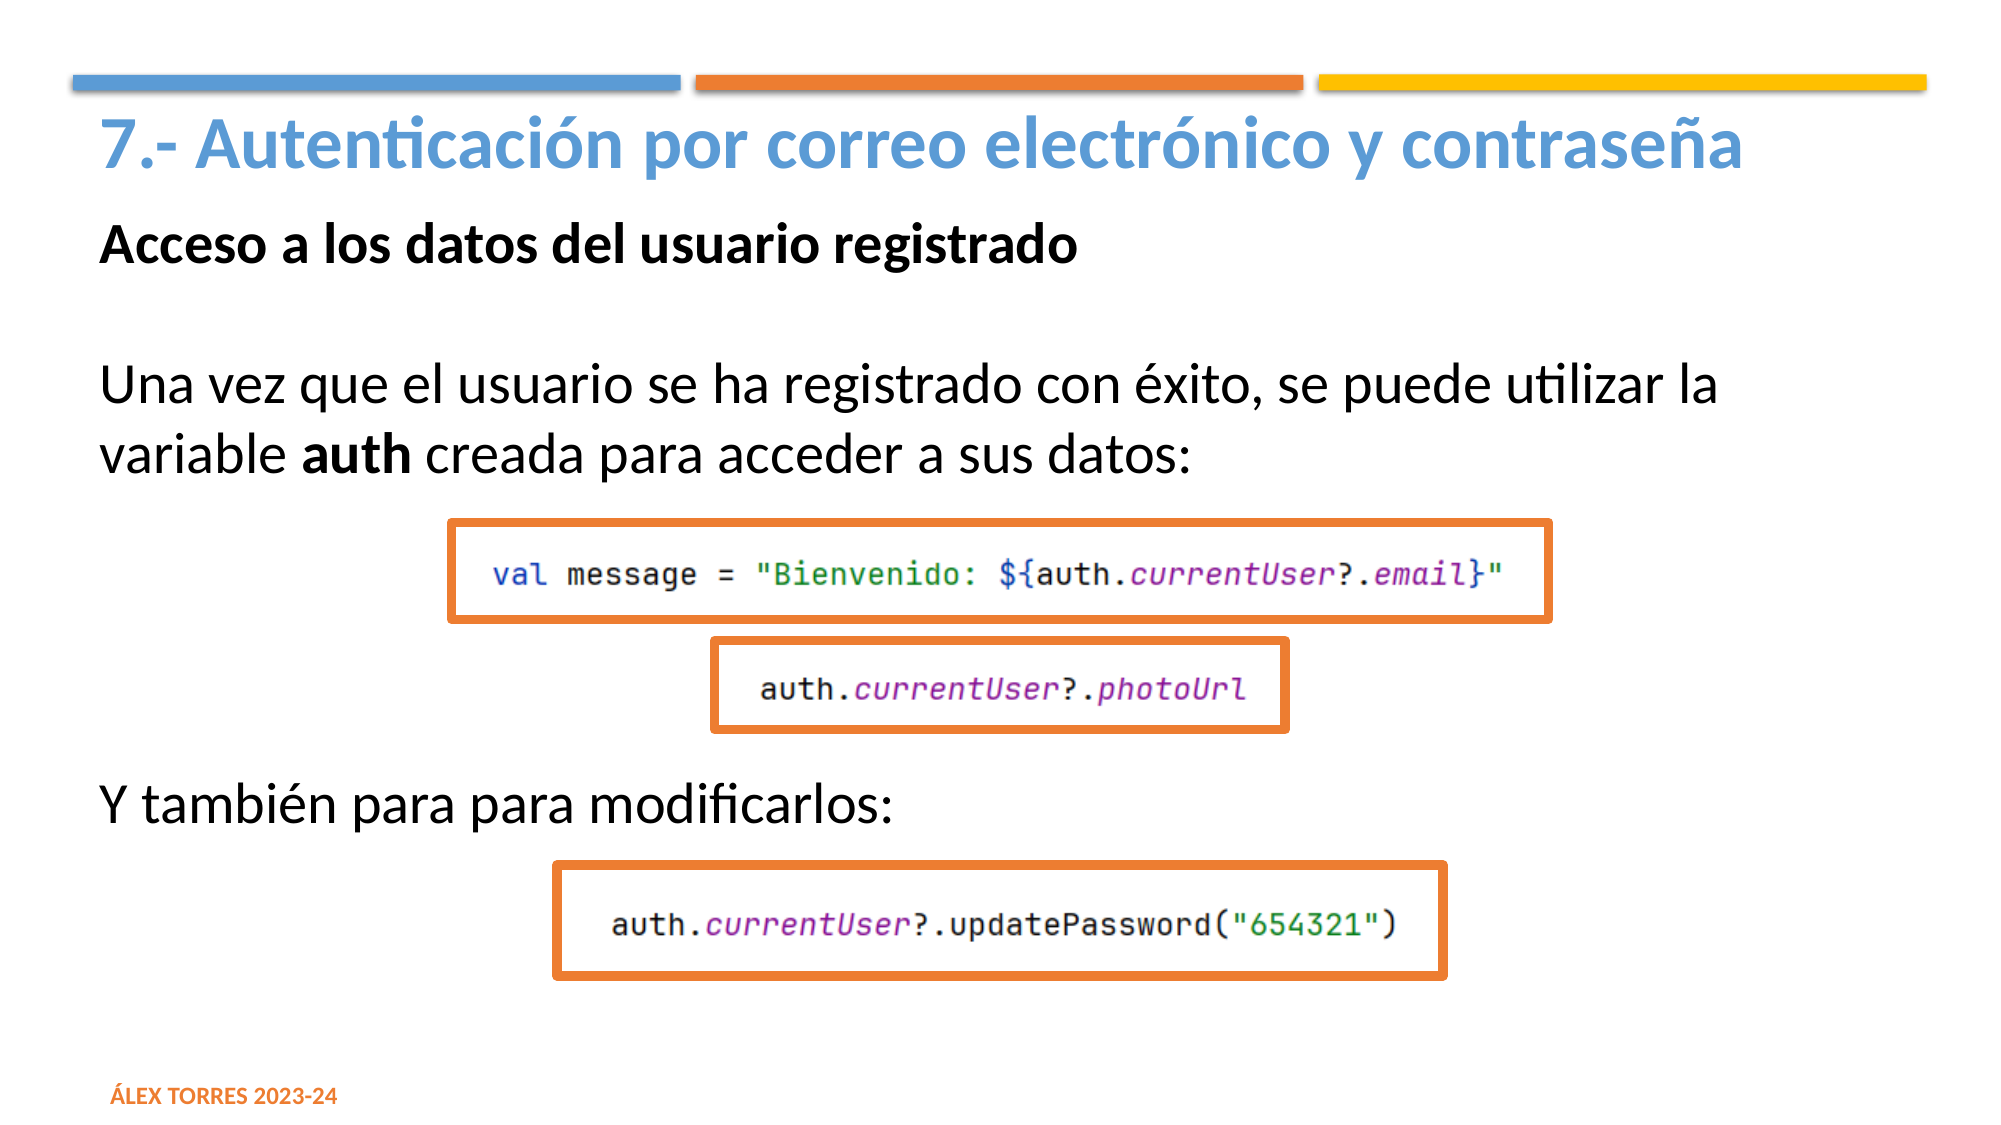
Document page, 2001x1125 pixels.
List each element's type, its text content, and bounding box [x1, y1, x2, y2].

picture [718, 644, 1281, 726]
text_box 7.- Autenticación por correo electrónico y contraseña [85, 78, 1915, 188]
picture [455, 526, 1545, 616]
picture [561, 869, 1439, 972]
text_box Acceso a los datos del usuario registrado Una vez que el usuario se ha registrado con éxito, se puede utilizar la variable auth creada para acceder a sus datos: Y también para para modificarlos: [85, 190, 1915, 1074]
